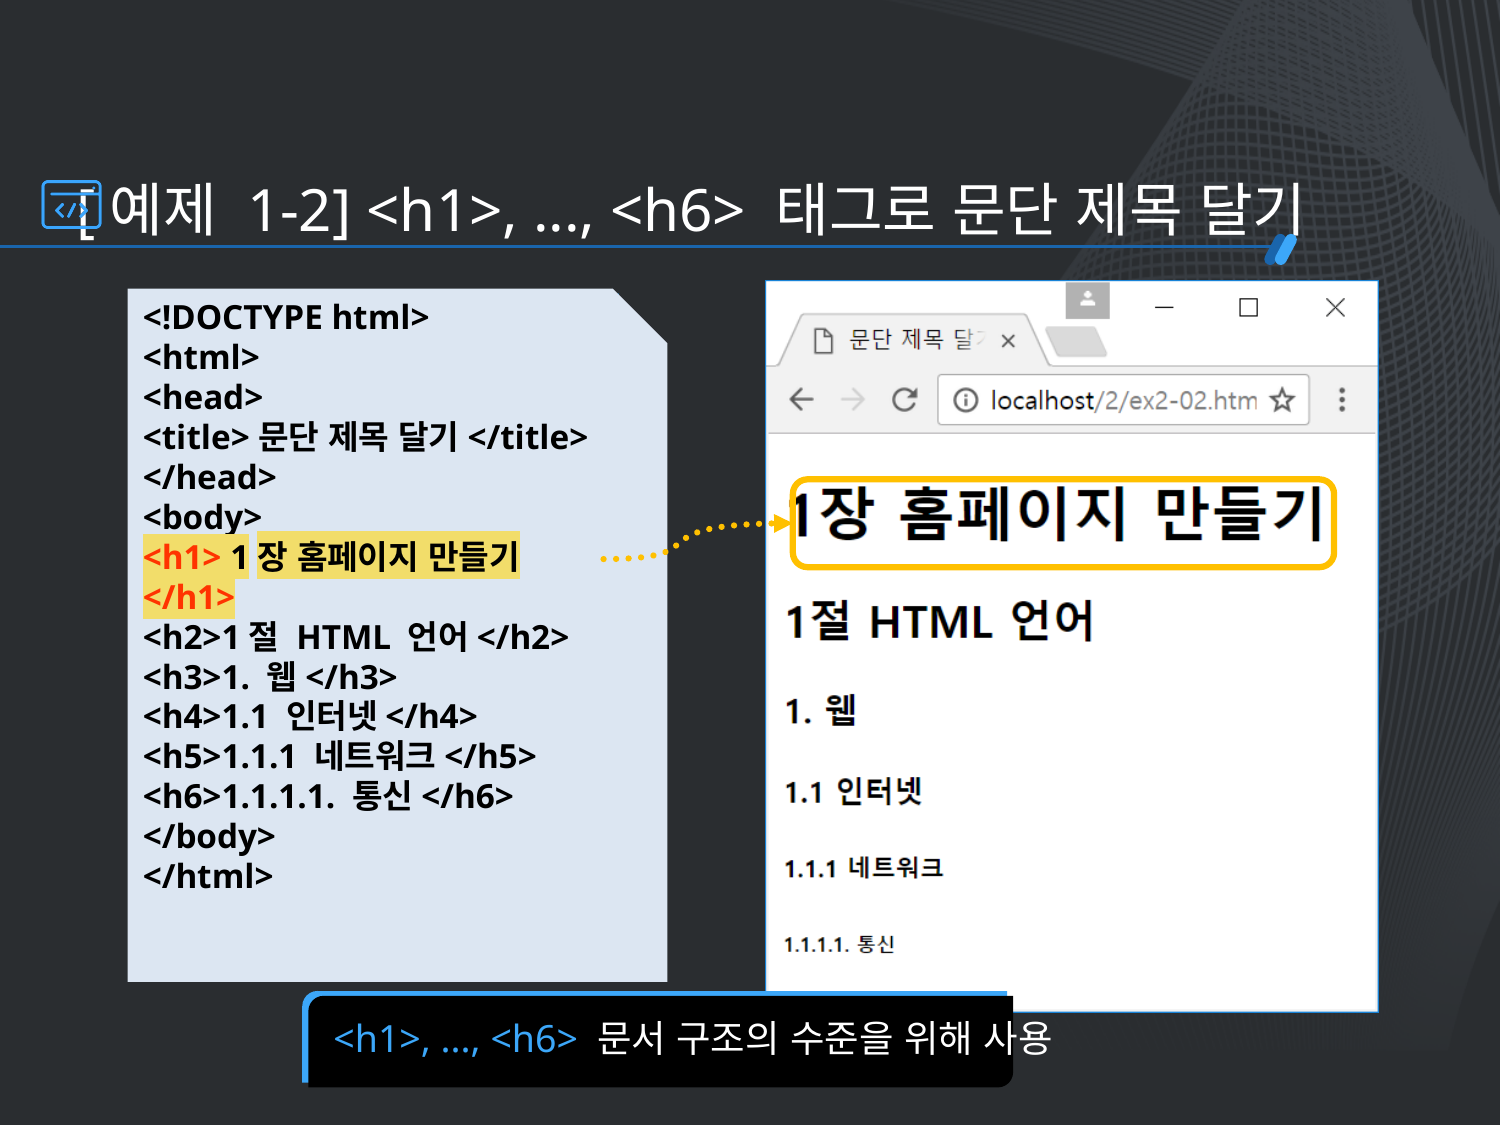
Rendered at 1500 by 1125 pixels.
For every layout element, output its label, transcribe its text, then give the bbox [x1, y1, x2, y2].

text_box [301, 990, 1081, 1088]
text_box <!DOCTYPE html> <html> <head> <title>문단 제목 달기</title> </head> <body> <h1> 1장 홈페이지 만들기 </h1> <h2>1절 HTML 언어</h2> <h3>1. 웹</h3> <h4>1.1 인터넷</h4> <h5>1.1.1 네트워크</h5> <h6>1.1.1.1. 통신</h6> </body> </html> [128, 289, 644, 943]
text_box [603, 479, 1335, 568]
picture [0, 0, 1500, 1125]
text_box [예제 1-2] <h1>, ..., <h6> 태그로 문단 제목 달기 [61, 165, 1321, 251]
text_box [125, 287, 669, 984]
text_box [1269, 232, 1293, 267]
